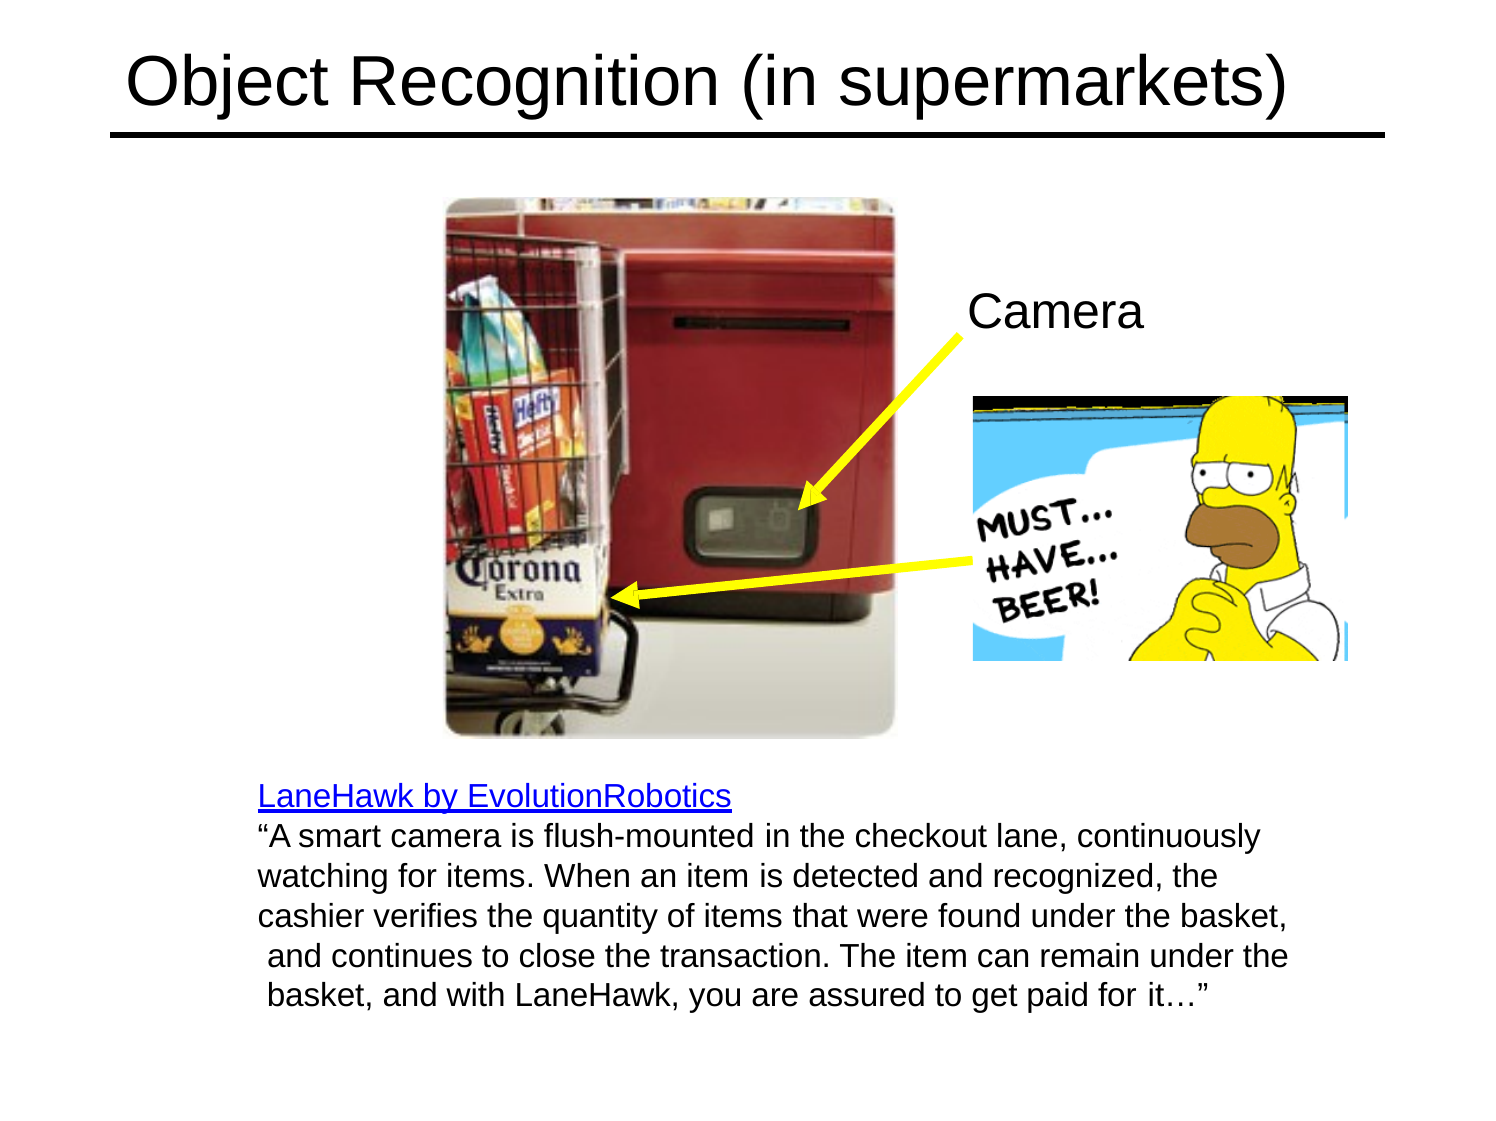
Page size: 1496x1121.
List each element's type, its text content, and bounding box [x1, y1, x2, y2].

title Object Recognition (in supermarkets) [123, 32, 1297, 222]
text_box [442, 197, 898, 739]
text_box Camera [965, 276, 1148, 339]
text_box [972, 396, 1348, 661]
text_box [797, 332, 964, 511]
text_box [610, 555, 972, 609]
text_box LaneHawk by EvolutionRobotics “A smart camera is flush-mounted in the checkout lane, continuously watching for items. When an item is detected and recognized, the cashier verifies the quantity of items that were found under the basket, and continues to close the transaction. The item can remain under the basket, and with LaneHawk, you are assured to get paid for it…” [255, 771, 1297, 1014]
